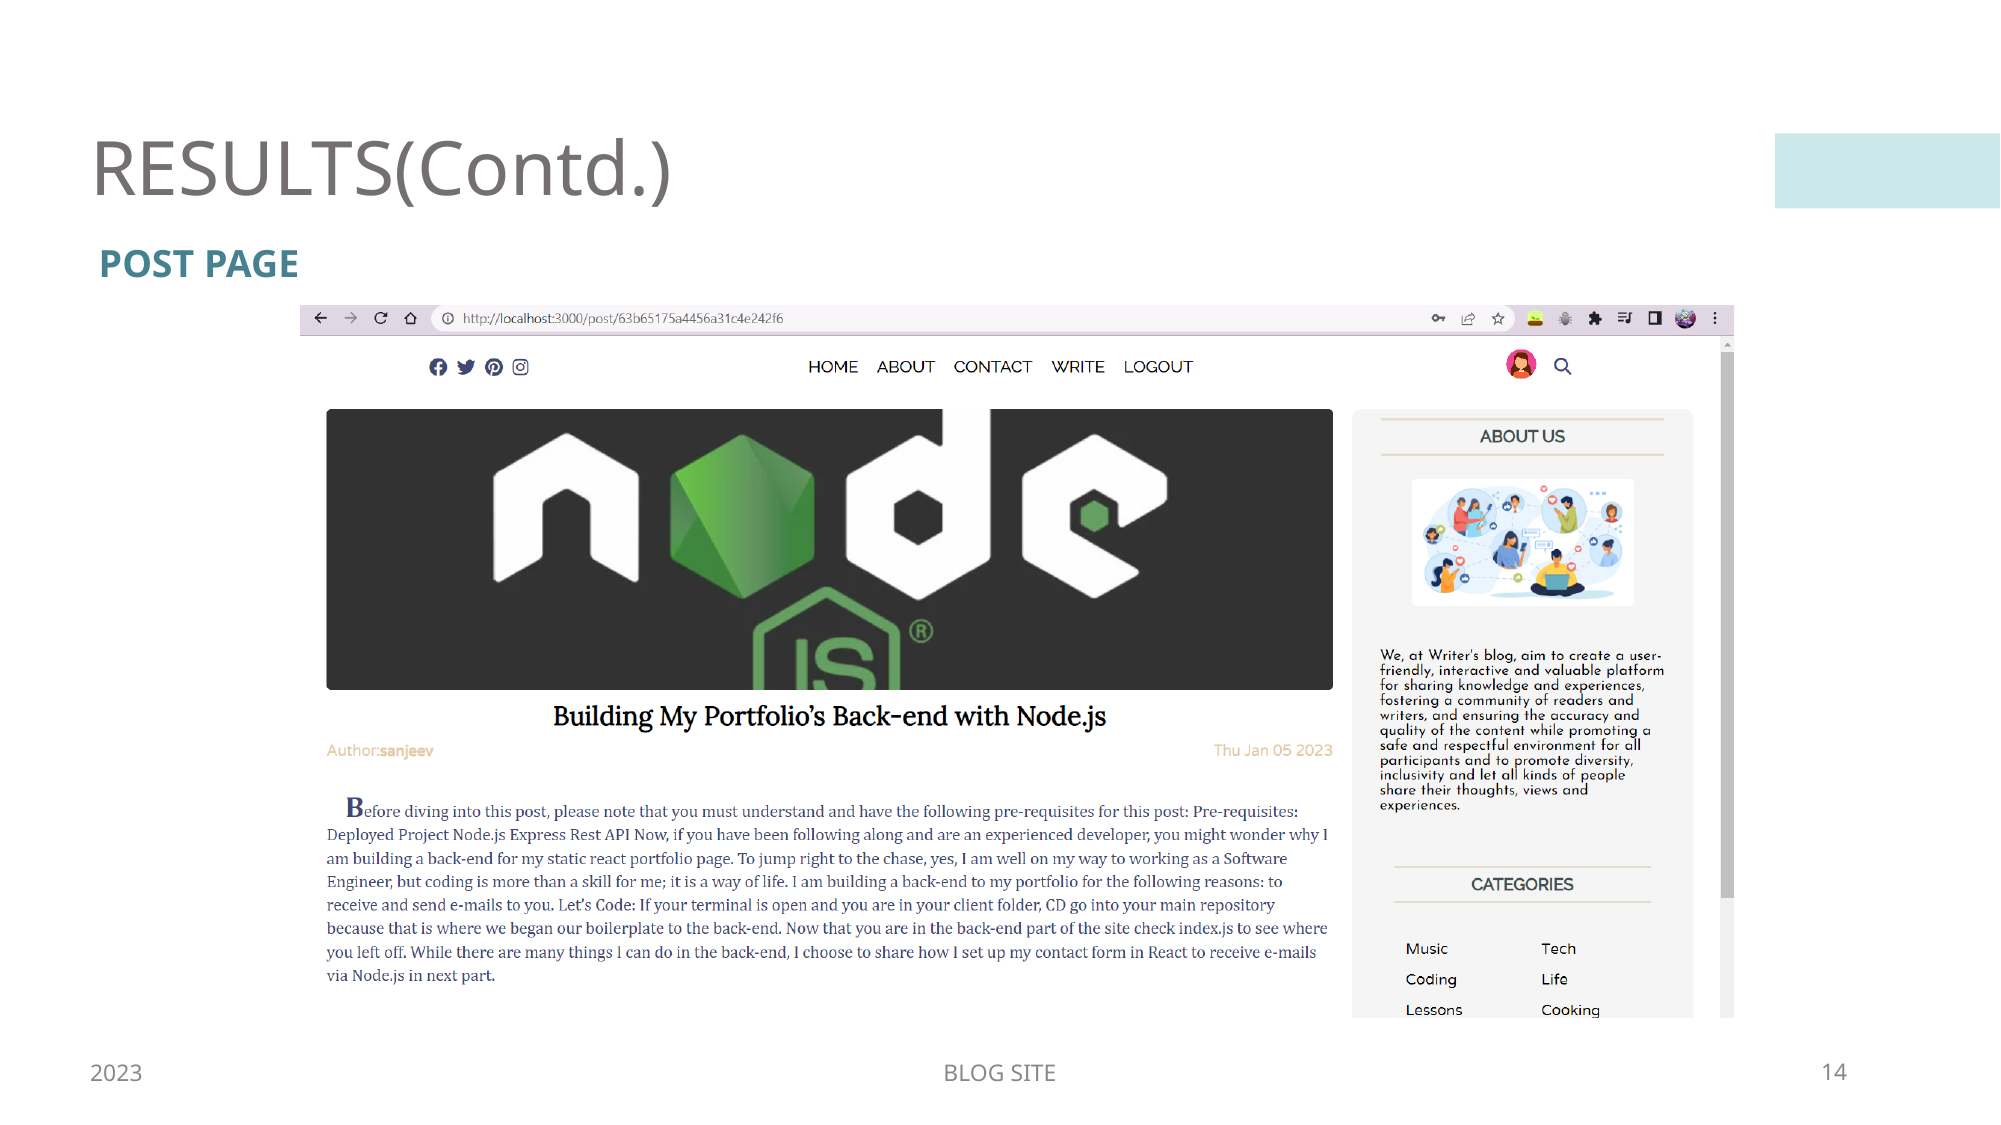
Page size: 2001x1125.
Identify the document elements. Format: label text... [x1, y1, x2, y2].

slide_number 2023 [75, 1042, 525, 1103]
slide_number ‹#› [1412, 1042, 1863, 1103]
picture [299, 305, 1735, 1018]
text_box POST PAGE [83, 232, 695, 293]
footer BLOG SITE [662, 1042, 1338, 1103]
title RESULTS(Contd.) [75, 62, 1925, 280]
